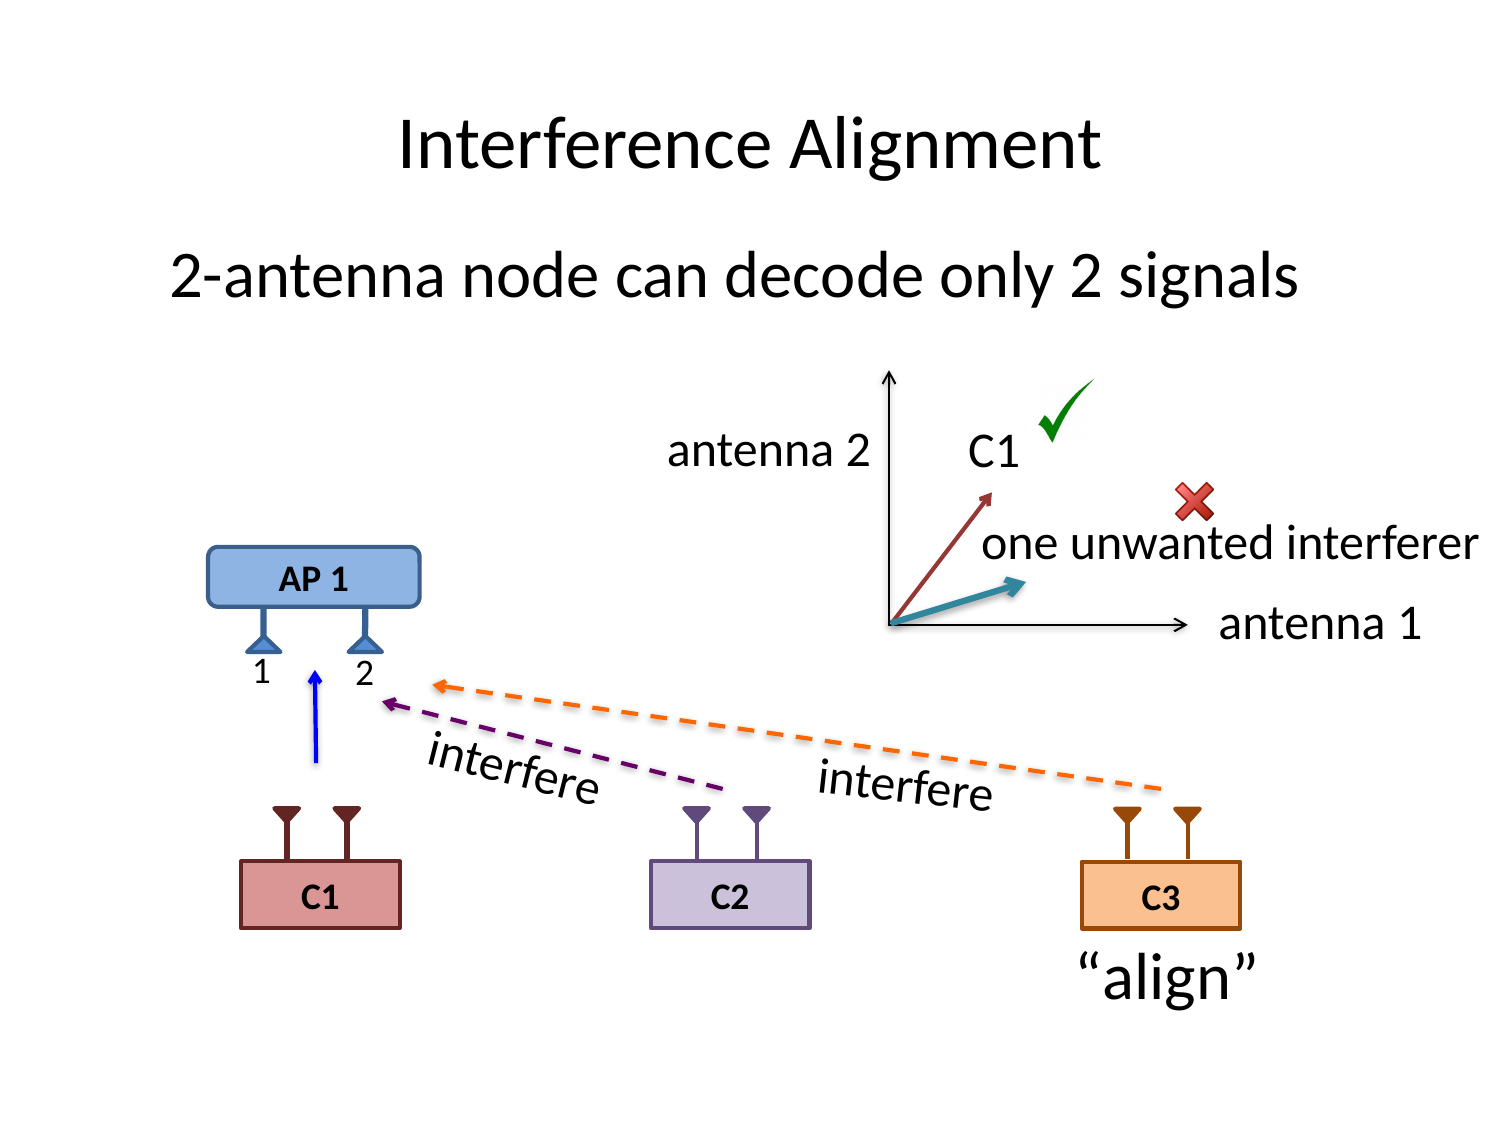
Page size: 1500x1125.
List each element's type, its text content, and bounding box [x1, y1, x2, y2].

text_box AP 1 [208, 546, 420, 607]
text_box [1114, 808, 1140, 860]
text_box C3 [1080, 860, 1242, 925]
title Interference Alignment [15, 45, 1486, 233]
text_box “align” [1059, 925, 1275, 1021]
text_box 1 [237, 638, 286, 698]
text_box 2-antenna node can decode only 2 signals [154, 223, 1316, 319]
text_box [744, 808, 770, 859]
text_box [431, 684, 1162, 790]
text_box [890, 581, 1027, 624]
text_box C1 [239, 859, 402, 930]
text_box C2 [649, 859, 812, 930]
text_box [334, 808, 360, 859]
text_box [274, 808, 300, 859]
text_box interfere [490, 798, 614, 828]
text_box C1 [953, 410, 1047, 486]
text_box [381, 701, 426, 790]
text_box antenna 1 [1203, 581, 1450, 657]
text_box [890, 492, 993, 581]
text_box antenna 2 [652, 408, 882, 484]
picture [1174, 482, 1214, 522]
text_box interfere [799, 797, 1009, 831]
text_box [683, 808, 710, 859]
picture [1037, 378, 1095, 443]
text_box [1174, 808, 1200, 860]
text_box 2 [340, 640, 390, 701]
text_box one unwanted interferer [998, 501, 1496, 577]
